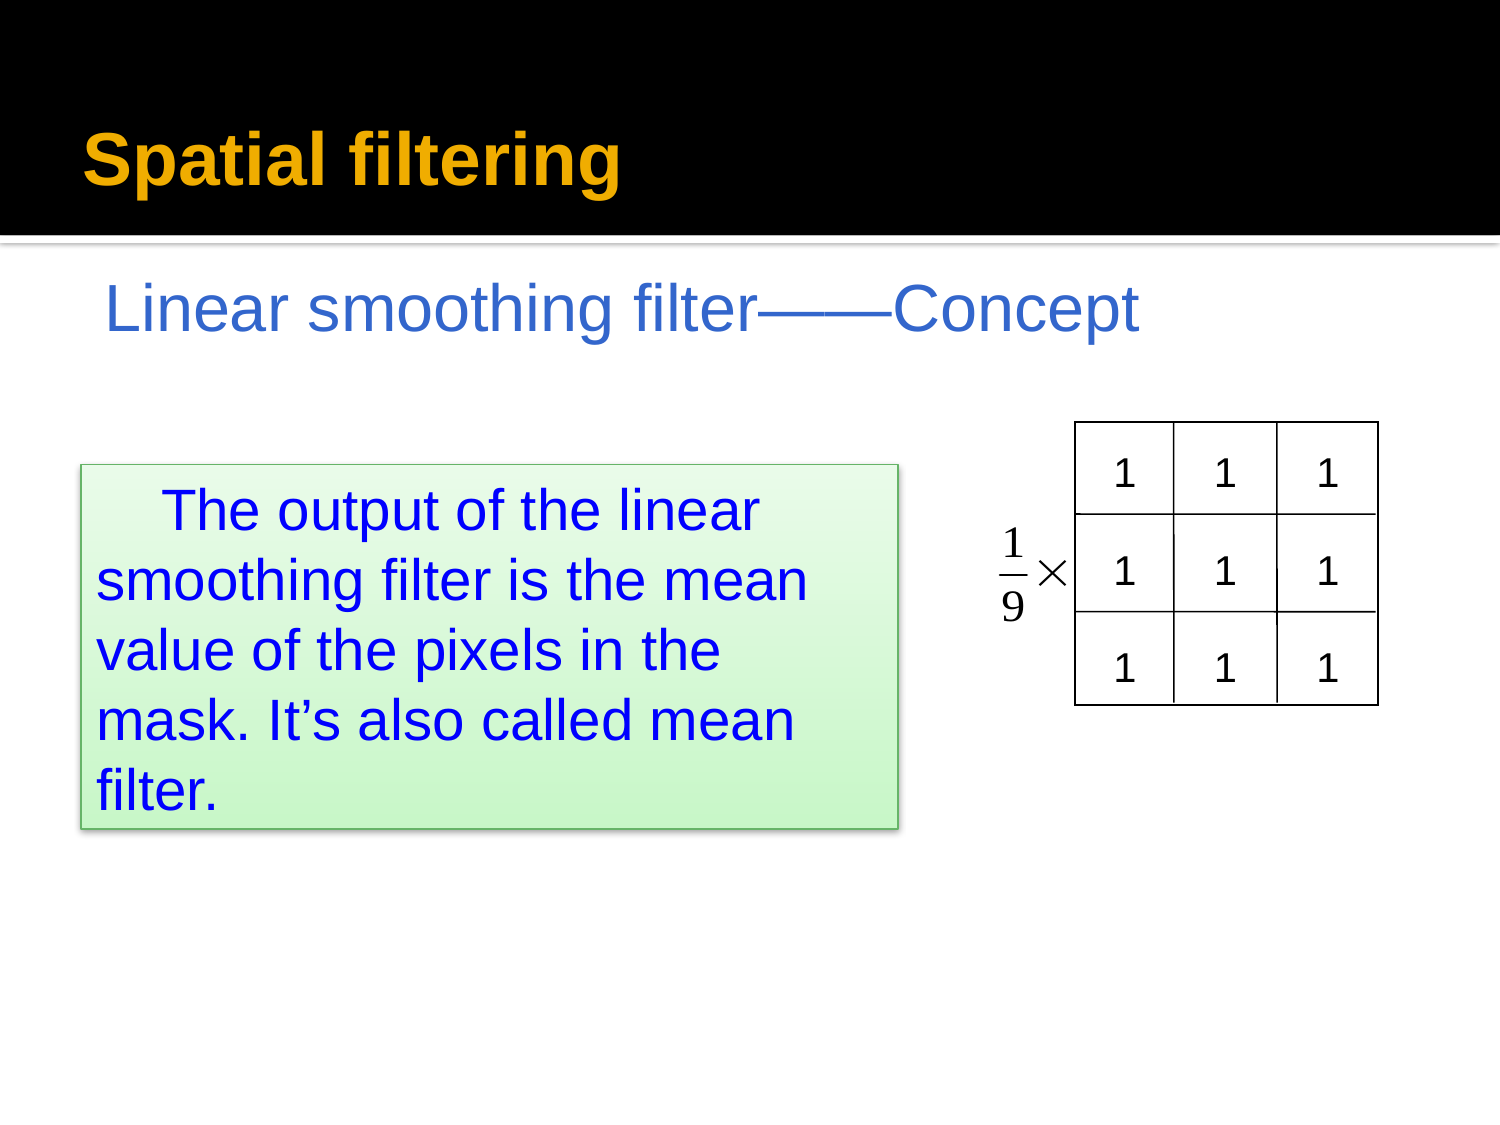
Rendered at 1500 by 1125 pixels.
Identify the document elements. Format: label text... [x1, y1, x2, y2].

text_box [991, 421, 1385, 712]
list Linear smoothing filter——Concept [76, 257, 1360, 365]
text_box The output of the linear smoothing filter is the mean value of the pixels in the mask. It’s also called mean filter. [80, 464, 899, 830]
title Spatial filtering [74, 77, 1426, 234]
